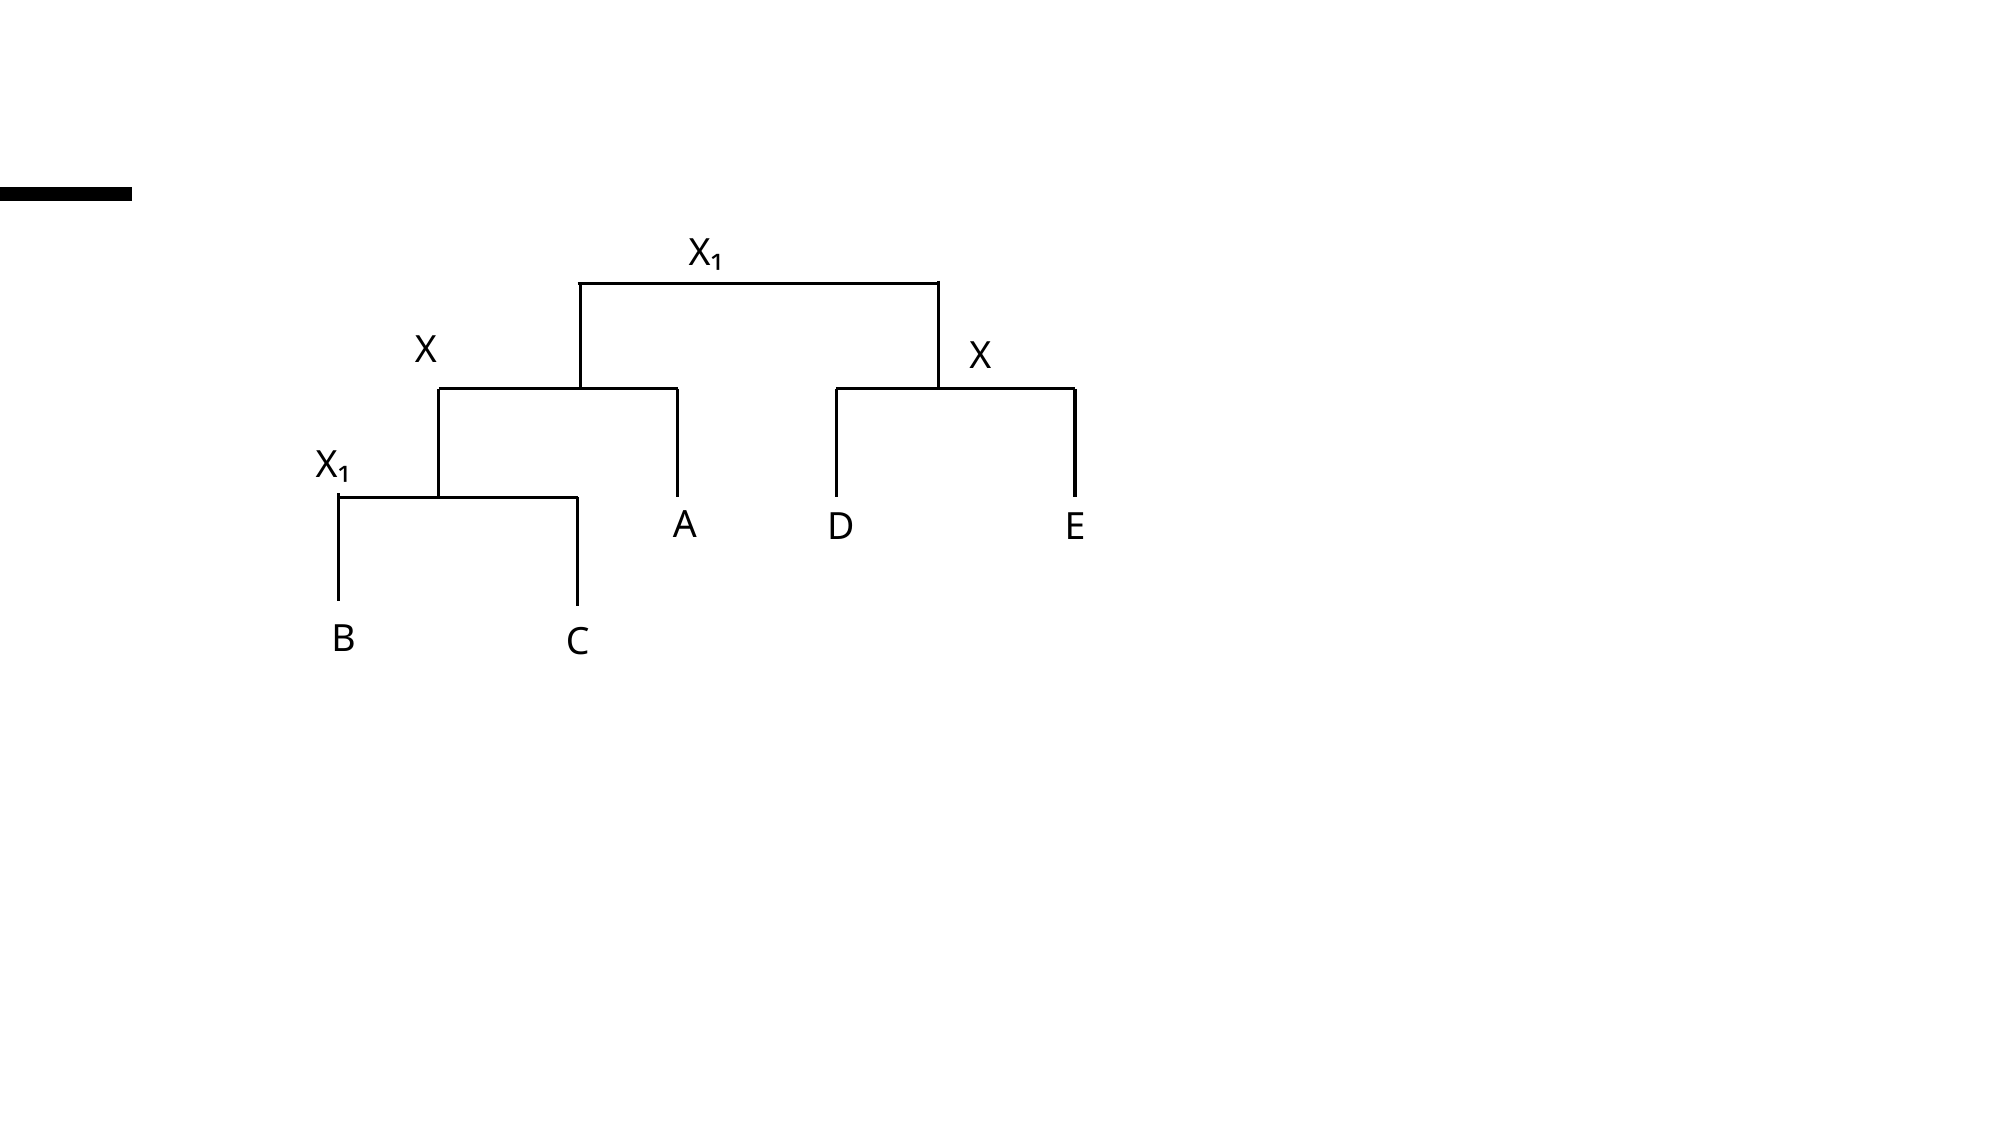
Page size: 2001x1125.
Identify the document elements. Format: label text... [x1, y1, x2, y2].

text_box A [641, 492, 728, 553]
text_box B [300, 606, 387, 667]
text_box C [534, 610, 621, 670]
text_box D [797, 494, 884, 555]
text_box E [1031, 494, 1118, 555]
